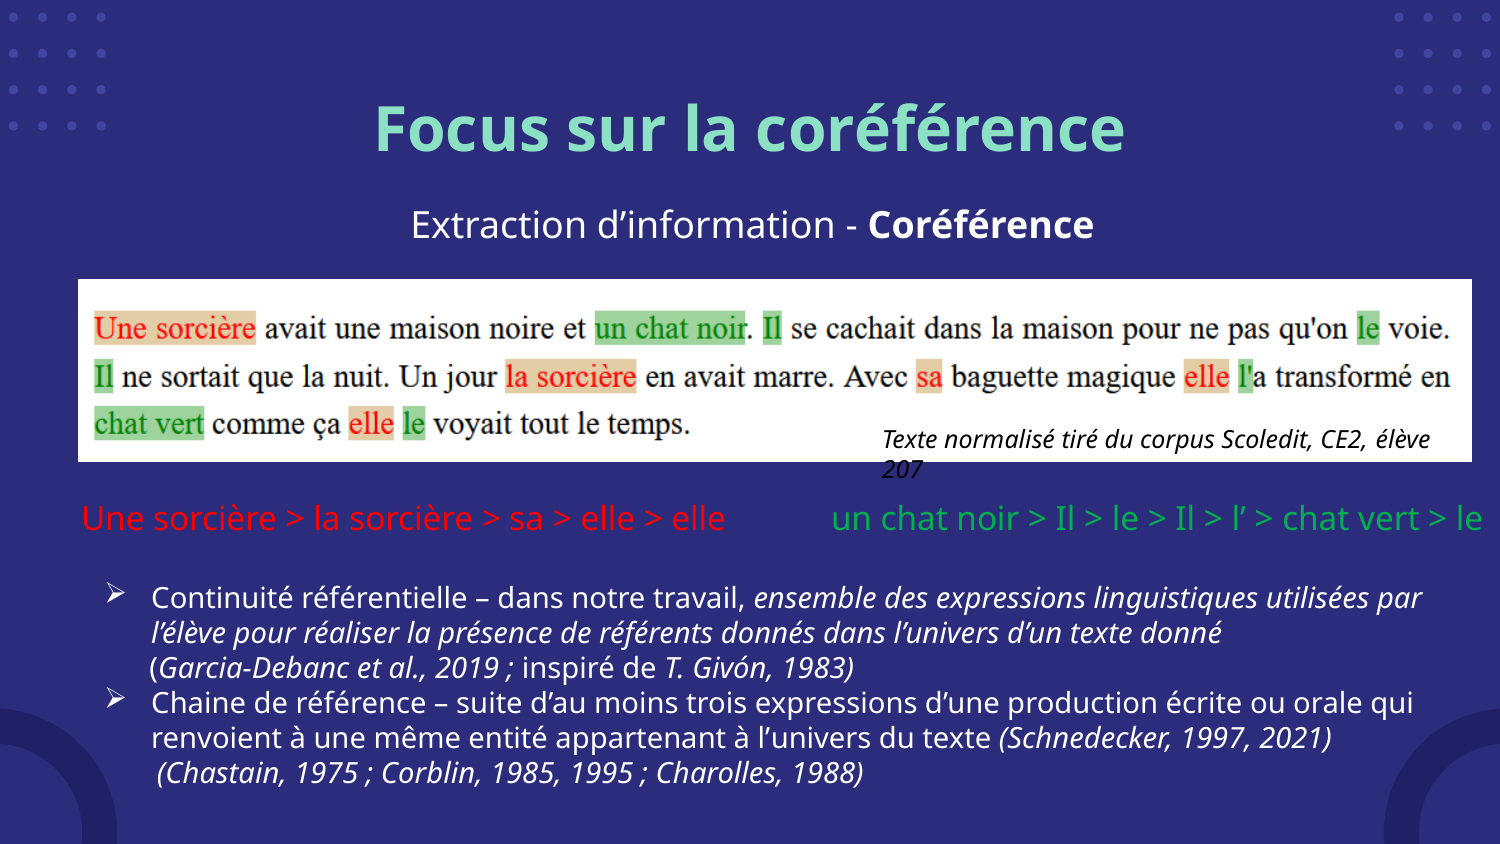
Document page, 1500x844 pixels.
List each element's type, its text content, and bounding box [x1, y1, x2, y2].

text_box Continuité référentielle – dans notre travail, ensemble des expressions linguistiques utilisées par l’élève pour réaliser la présence de référents donnés dans l’univers d’un texte donné (Garcia-Debanc et al., 2019 ; inspiré de T. Givón, 1983) Chaine de référence – suite d’au moins trois expressions d’une production écrite ou orale qui renvoient à une même entité appartenant à l’univers du texte (Schnedecker, 1997, 2021) (Chastain, 1975 ; Corblin, 1985, 1995 ; Charolles, 1988) [89, 536, 1477, 844]
title Focus sur la coréférence [118, 73, 1383, 168]
text_box Extraction d’information - Coréférence [174, 193, 1332, 253]
text_box Texte normalisé tiré du corpus Scoledit, CE2, élève 207 [866, 468, 1472, 491]
text_box Une sorcière > la sorcière > sa > elle > elle un chat noir > Il > le > Il > l’ > chat vert > le [65, 489, 1500, 545]
picture [78, 279, 1472, 462]
